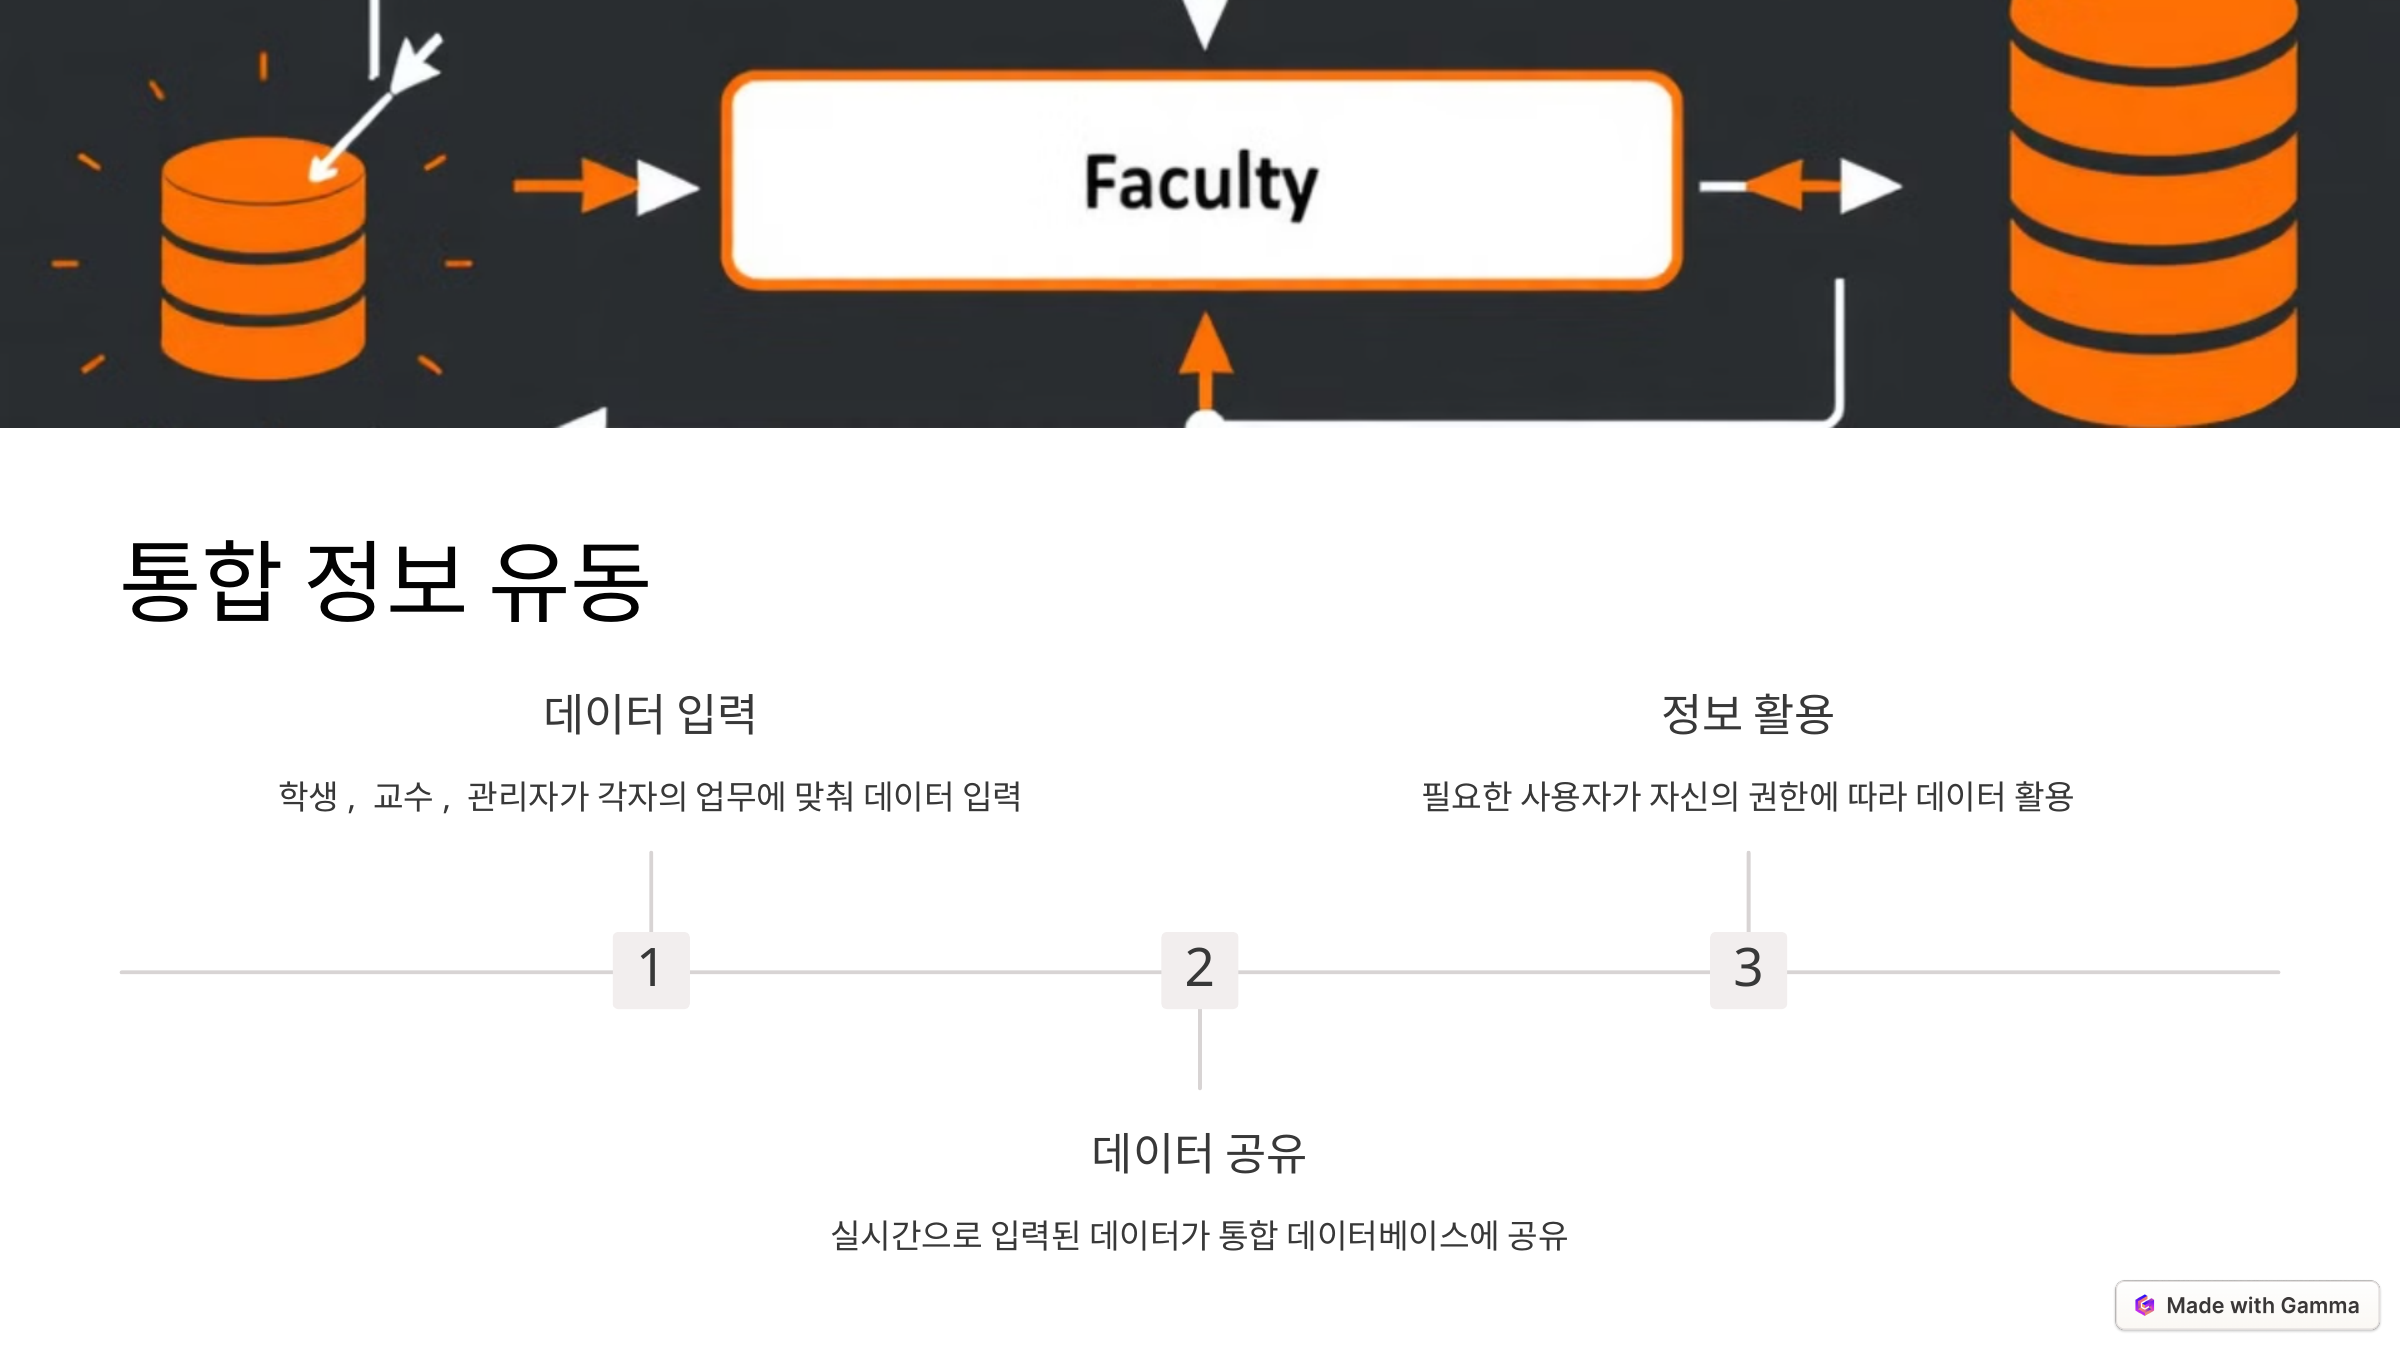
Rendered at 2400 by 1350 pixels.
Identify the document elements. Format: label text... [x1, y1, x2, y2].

text_box [612, 932, 690, 1010]
text_box 실시간으로 입력된 데이터가 통합 데이터베이스에 공유 [702, 1200, 1698, 1256]
text_box 2 [1185, 943, 1215, 998]
text_box [1788, 970, 2281, 975]
text_box 학생, 교수, 관리자가 각자의 업무에 맞춰 데이터 입력 [153, 761, 1149, 817]
text_box [1161, 932, 1239, 1010]
text_box 정보 활용 [1524, 685, 1974, 742]
text_box 1 [636, 943, 666, 998]
text_box [1746, 850, 1751, 932]
text_box [649, 850, 654, 932]
picture [0, 0, 2400, 428]
text_box 통합 정보 유동 [119, 521, 1018, 634]
text_box 데이터 공유 [975, 1124, 1425, 1181]
text_box [1239, 970, 1710, 975]
text_box 3 [1734, 943, 1763, 998]
text_box 필요한 사용자가 자신의 권한에 따라 데이터 활용 [1251, 761, 2246, 817]
text_box 데이터 입력 [426, 685, 876, 742]
text_box [690, 970, 1161, 975]
text_box [1710, 932, 1788, 1010]
text_box [1198, 1010, 1202, 1091]
picture [2106, 1271, 2389, 1339]
text_box [119, 970, 612, 975]
